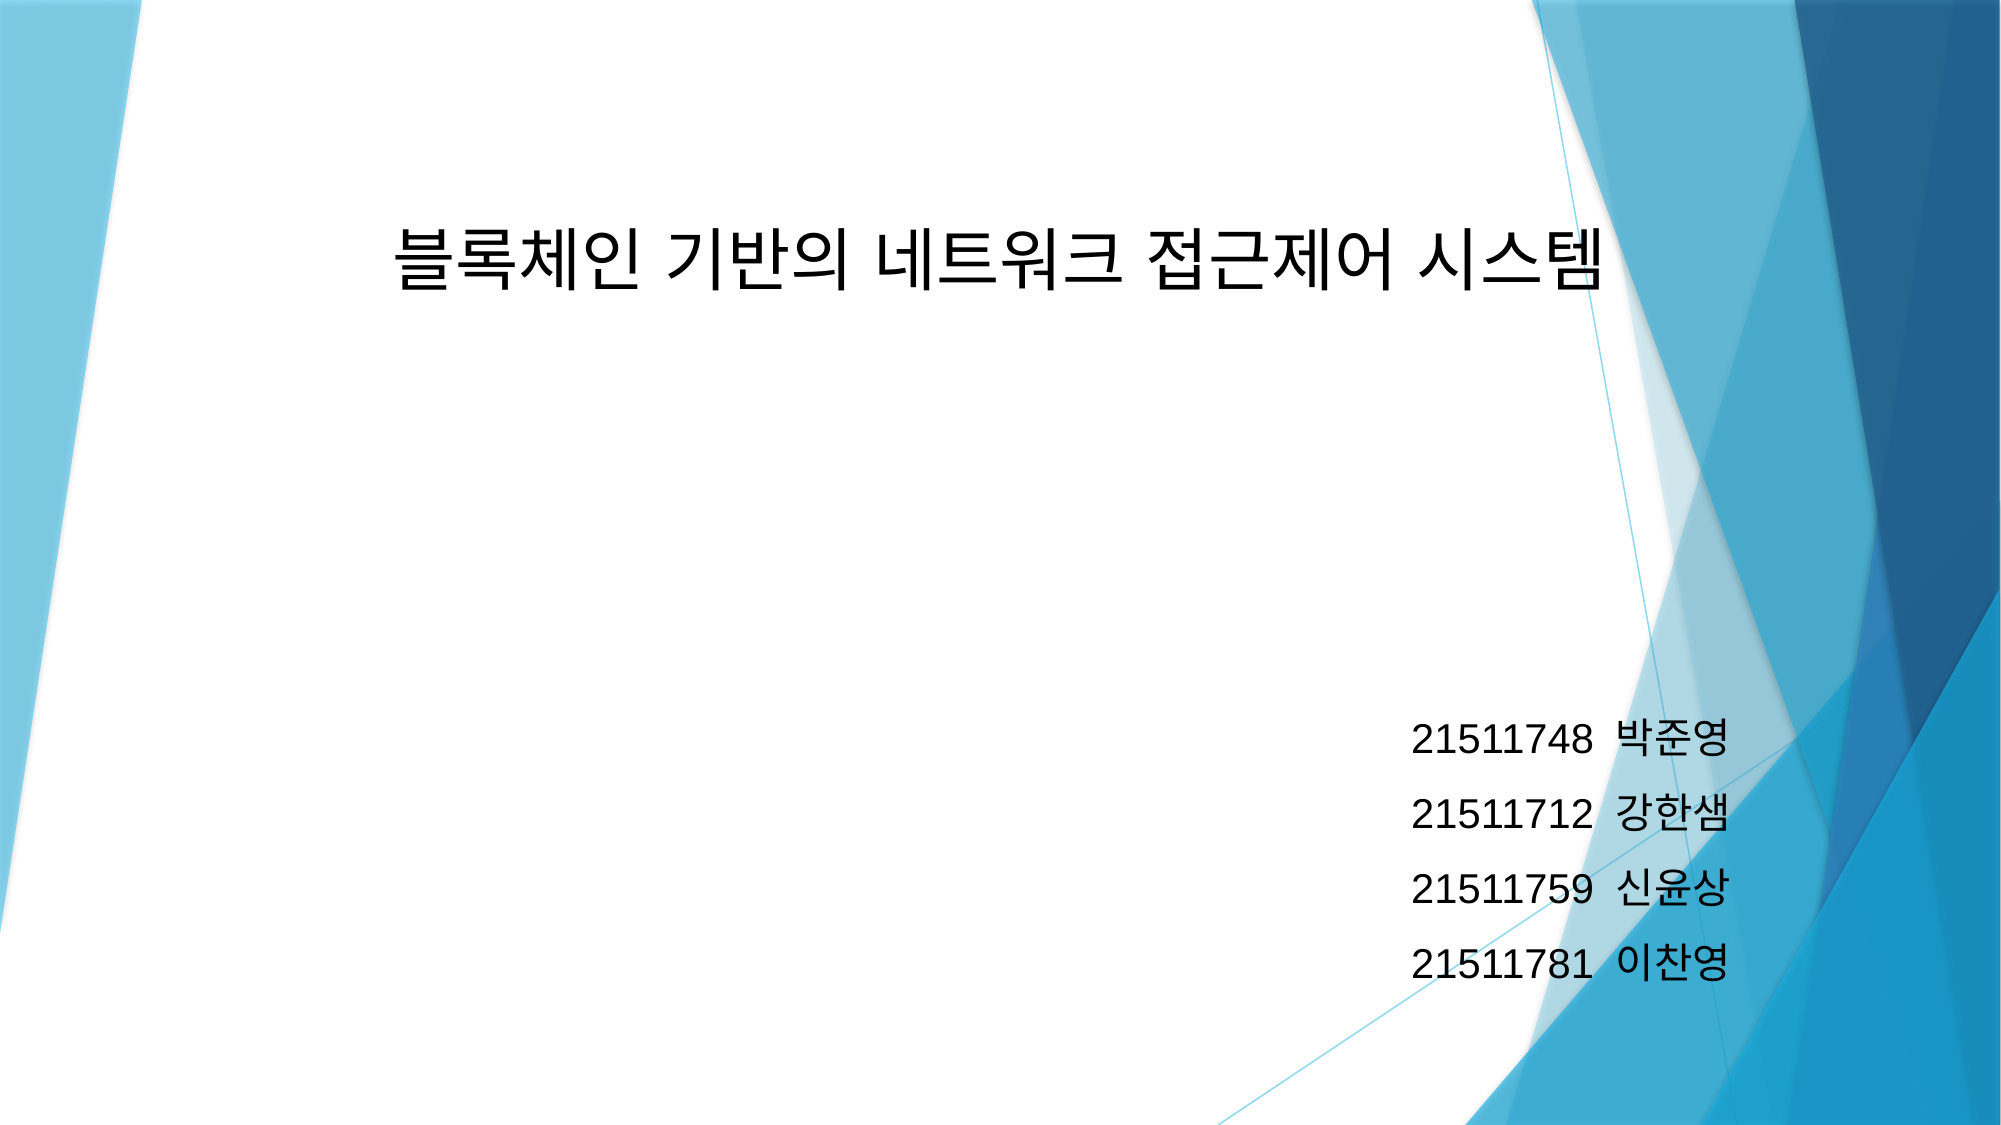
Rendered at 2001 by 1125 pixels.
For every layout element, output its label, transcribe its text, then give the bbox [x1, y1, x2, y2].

text_box 21511748 박준영 21511712 강한샘 21511759 신윤상 21511781 이찬영 [1396, 679, 1792, 994]
text_box 블록체인 기반의 네트워크 접근제어 시스템 [0, 209, 2000, 307]
